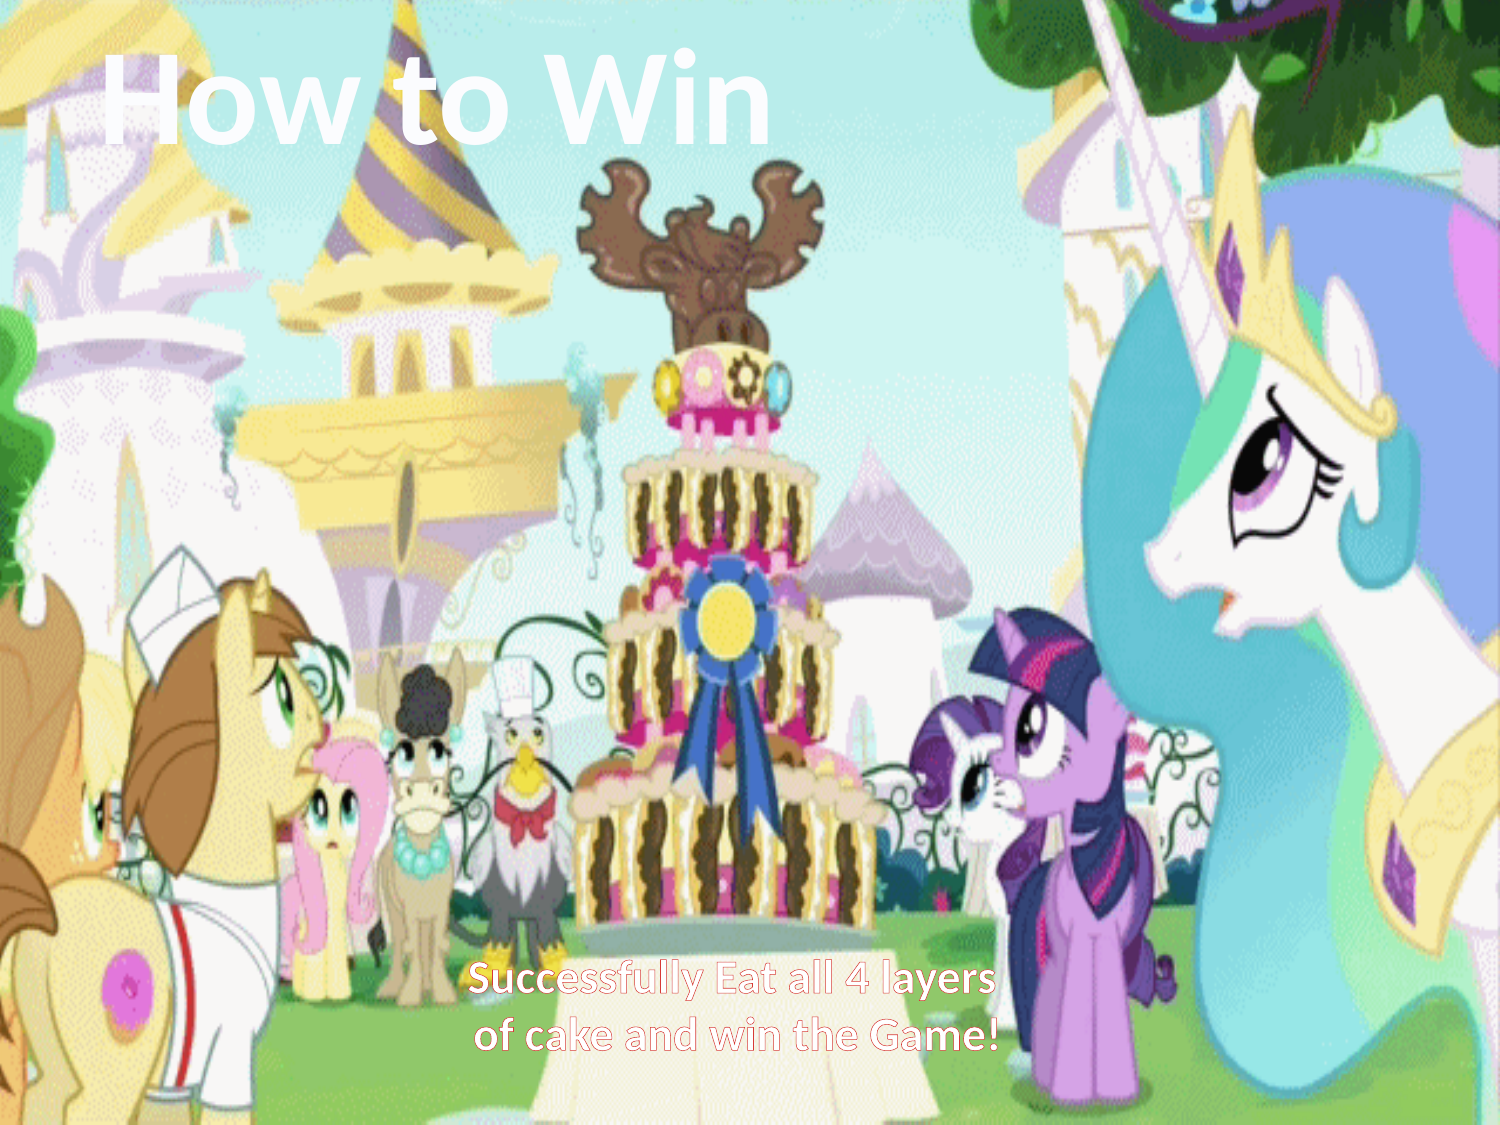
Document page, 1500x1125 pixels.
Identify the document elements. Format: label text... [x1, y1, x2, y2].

text_box How to Win [0, 0, 888, 180]
title Successfully Eat all 4 layers of cake and win the Game! [62, 937, 1413, 1125]
picture [0, 0, 1500, 1125]
